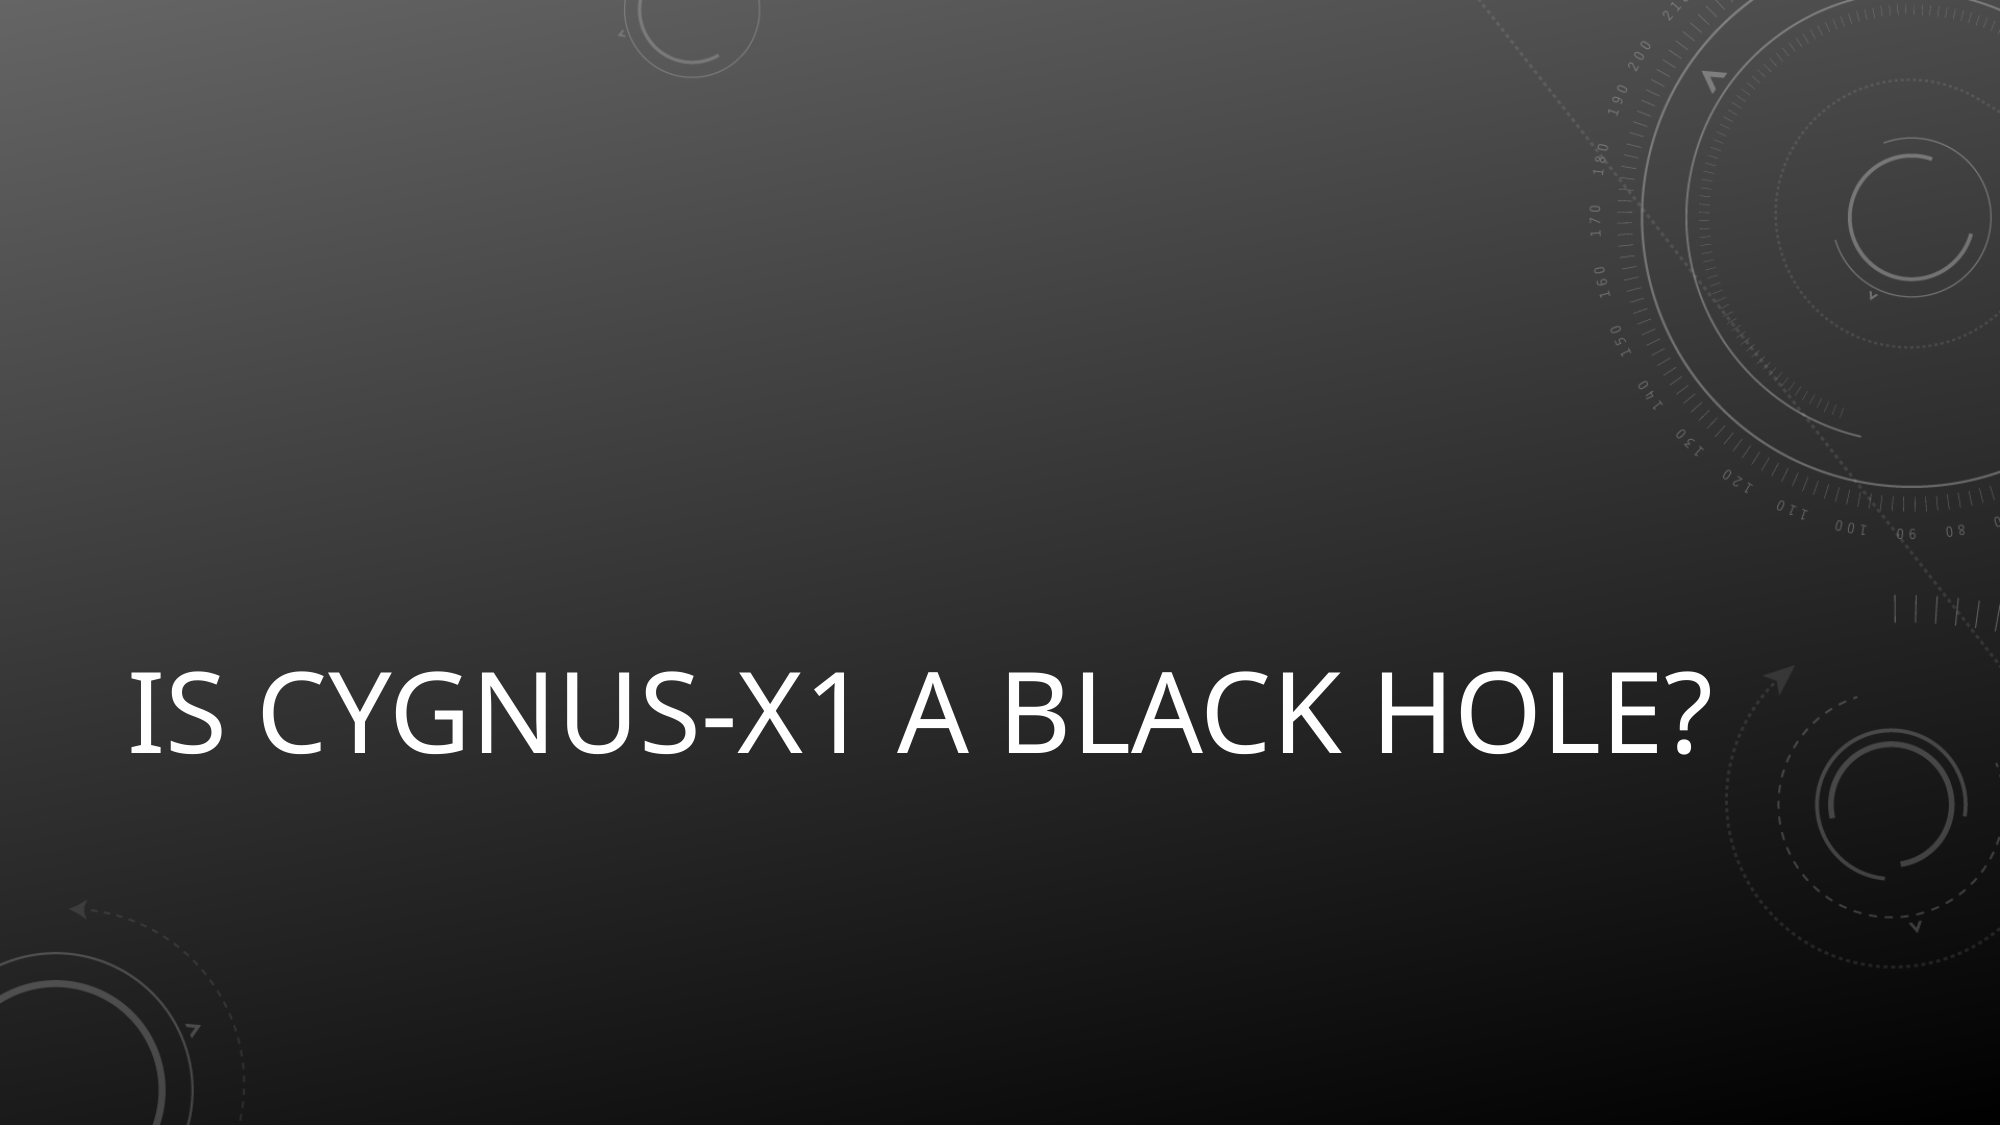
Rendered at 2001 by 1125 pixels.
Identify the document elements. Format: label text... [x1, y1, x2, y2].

picture [0, 0, 2000, 1125]
title Is Cygnus-X1 a Black Hole? [112, 542, 1775, 784]
